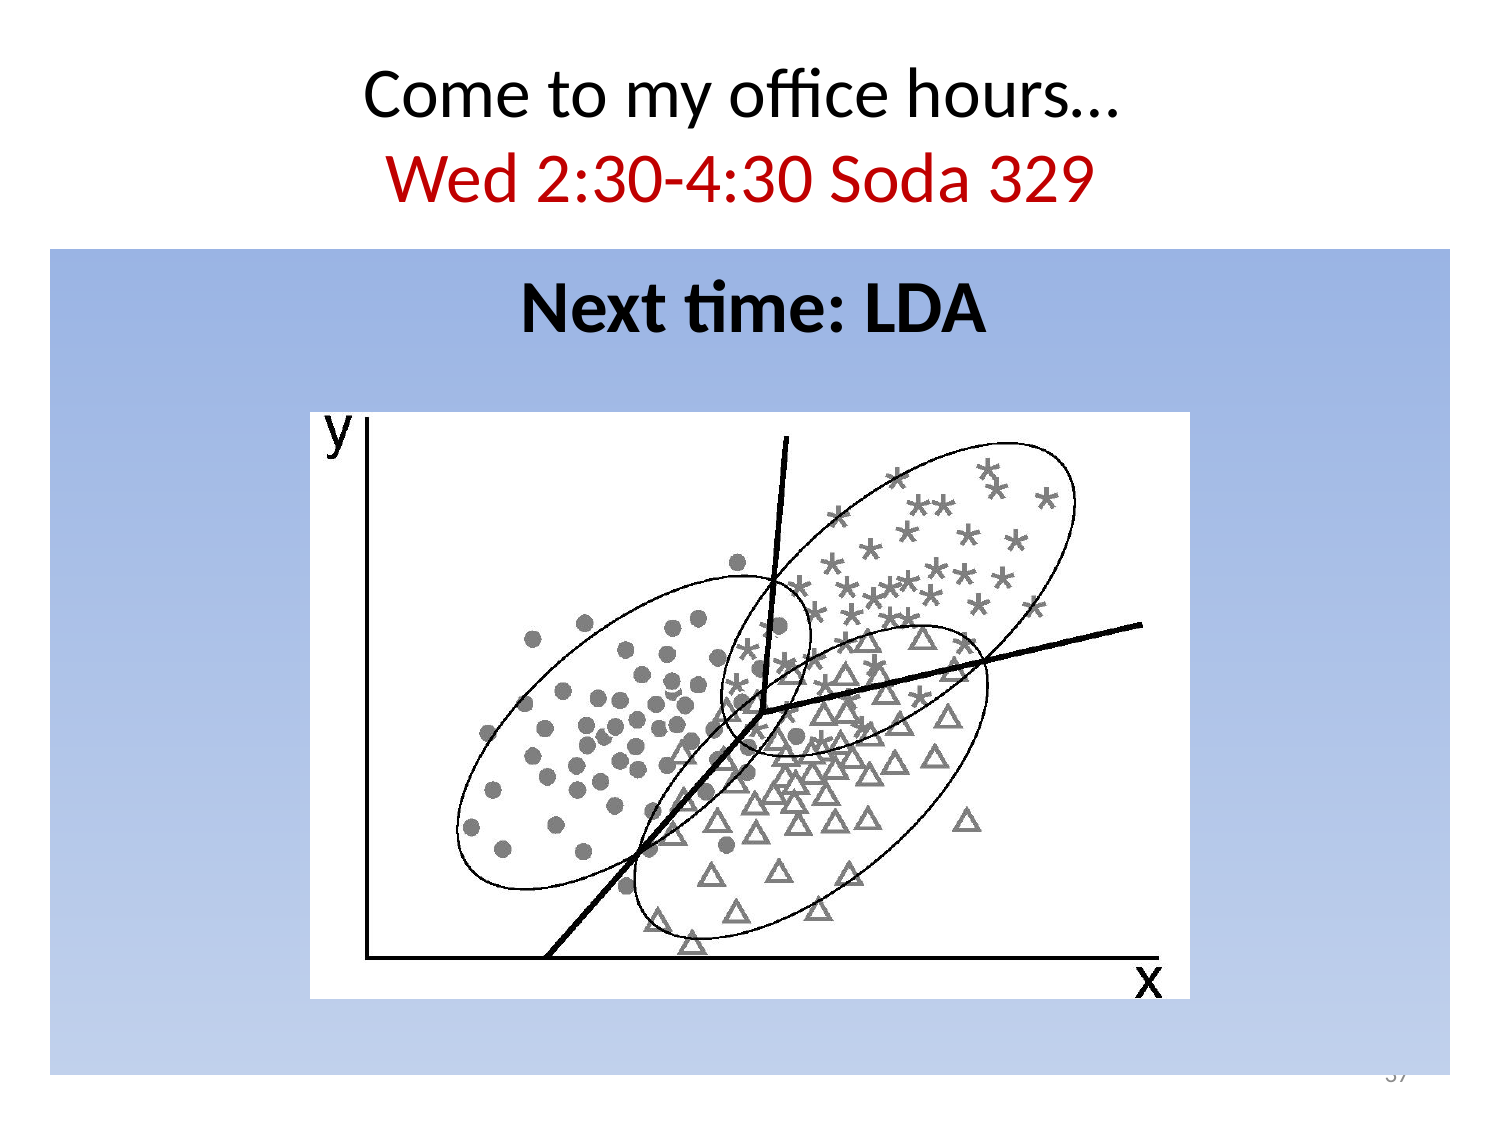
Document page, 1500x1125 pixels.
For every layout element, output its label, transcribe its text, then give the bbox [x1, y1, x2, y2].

slide_number 37 [1074, 1042, 1425, 1103]
picture [310, 412, 1190, 999]
text_box Next time: LDA [50, 249, 1450, 1075]
text_box Come to my office hours… Wed 2:30-4:30 Soda 329 [62, 37, 1422, 225]
